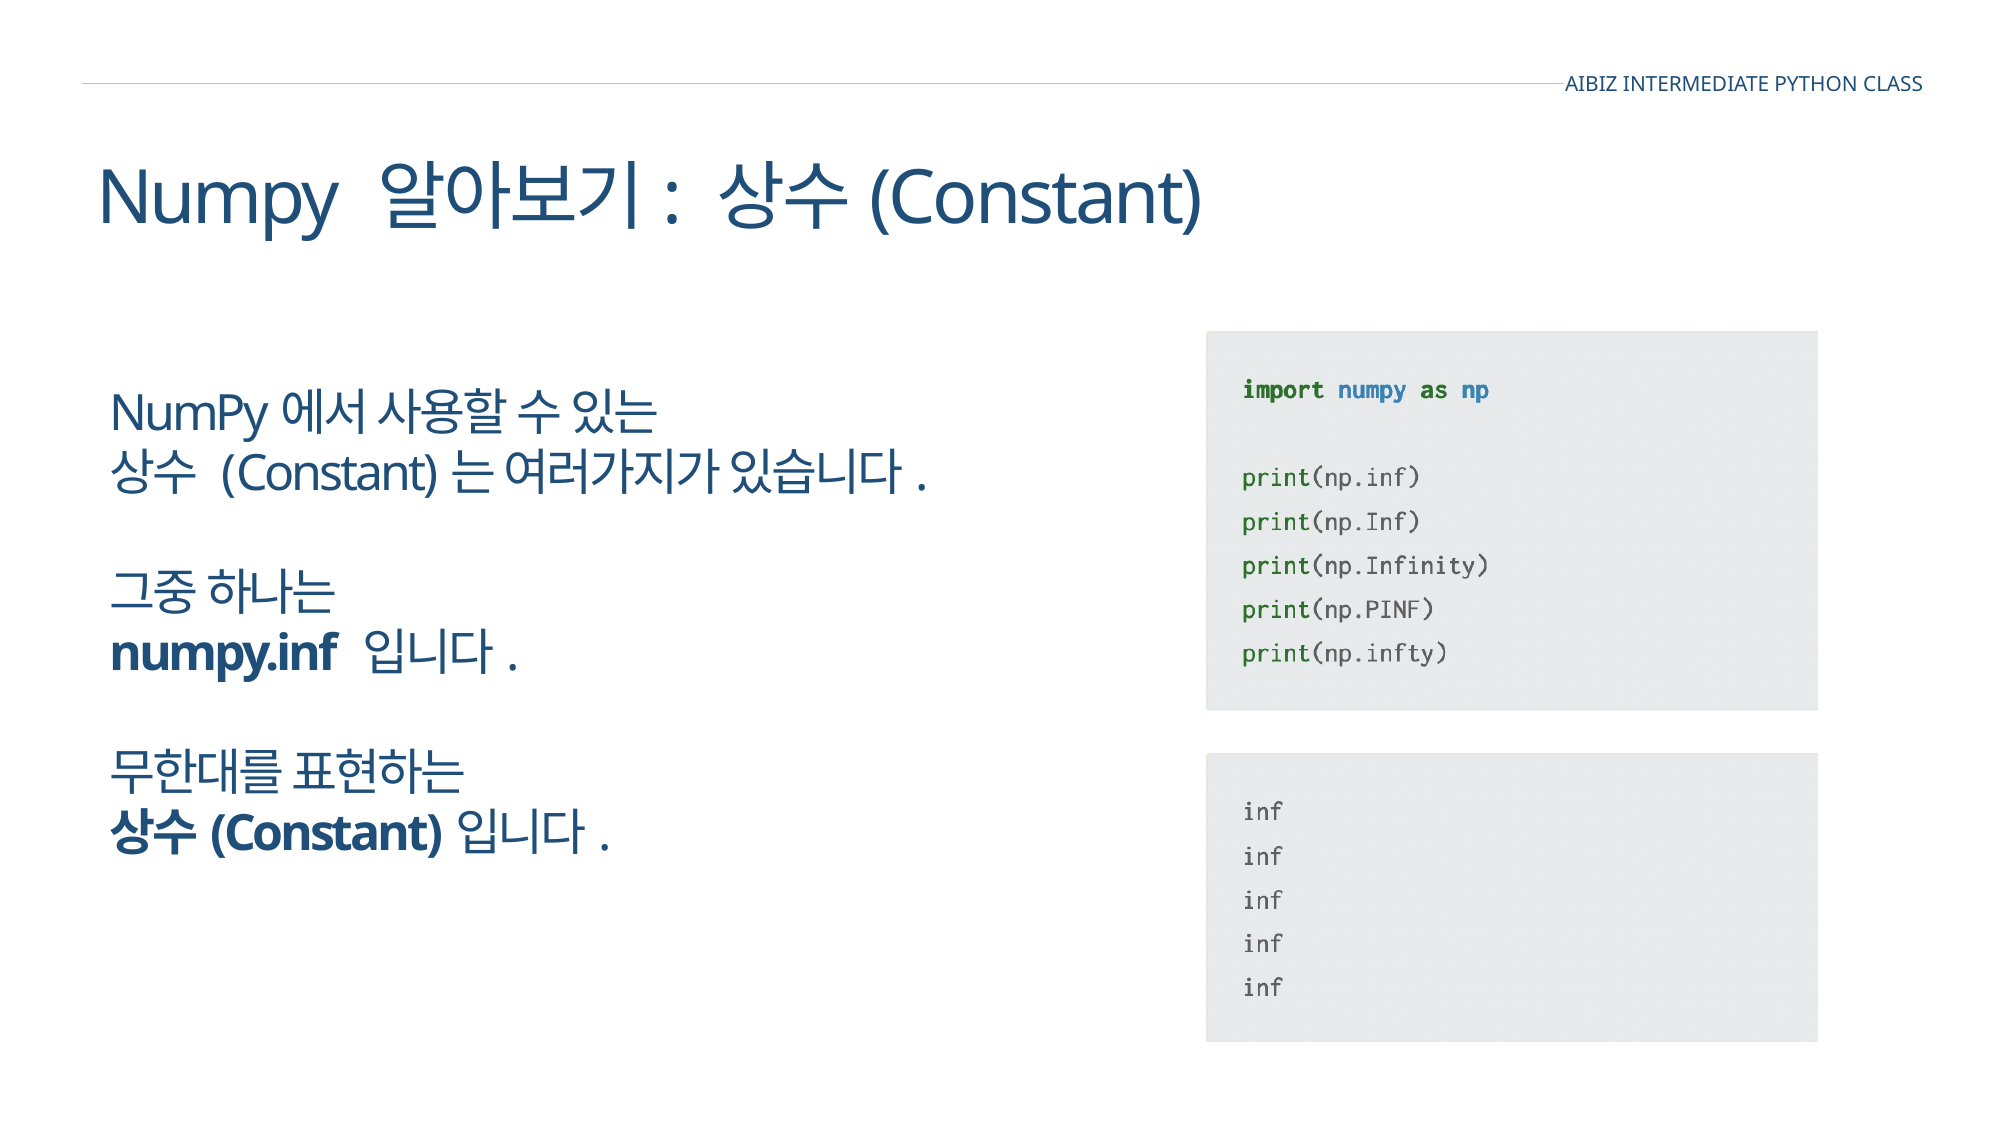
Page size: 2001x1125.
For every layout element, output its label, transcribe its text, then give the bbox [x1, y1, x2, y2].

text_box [81, 63, 1939, 104]
text_box NumPy에서 사용할 수 있는 상수 (Constant)는 여러가지가 있습니다. 그중 하나는 numpy.inf 입니다. 무한대를 표현하는 상수(Constant)입니다. [94, 373, 1204, 928]
picture [1204, 330, 1818, 1042]
text_box Numpy 알아보기: 상수(Constant) [81, 141, 1219, 247]
